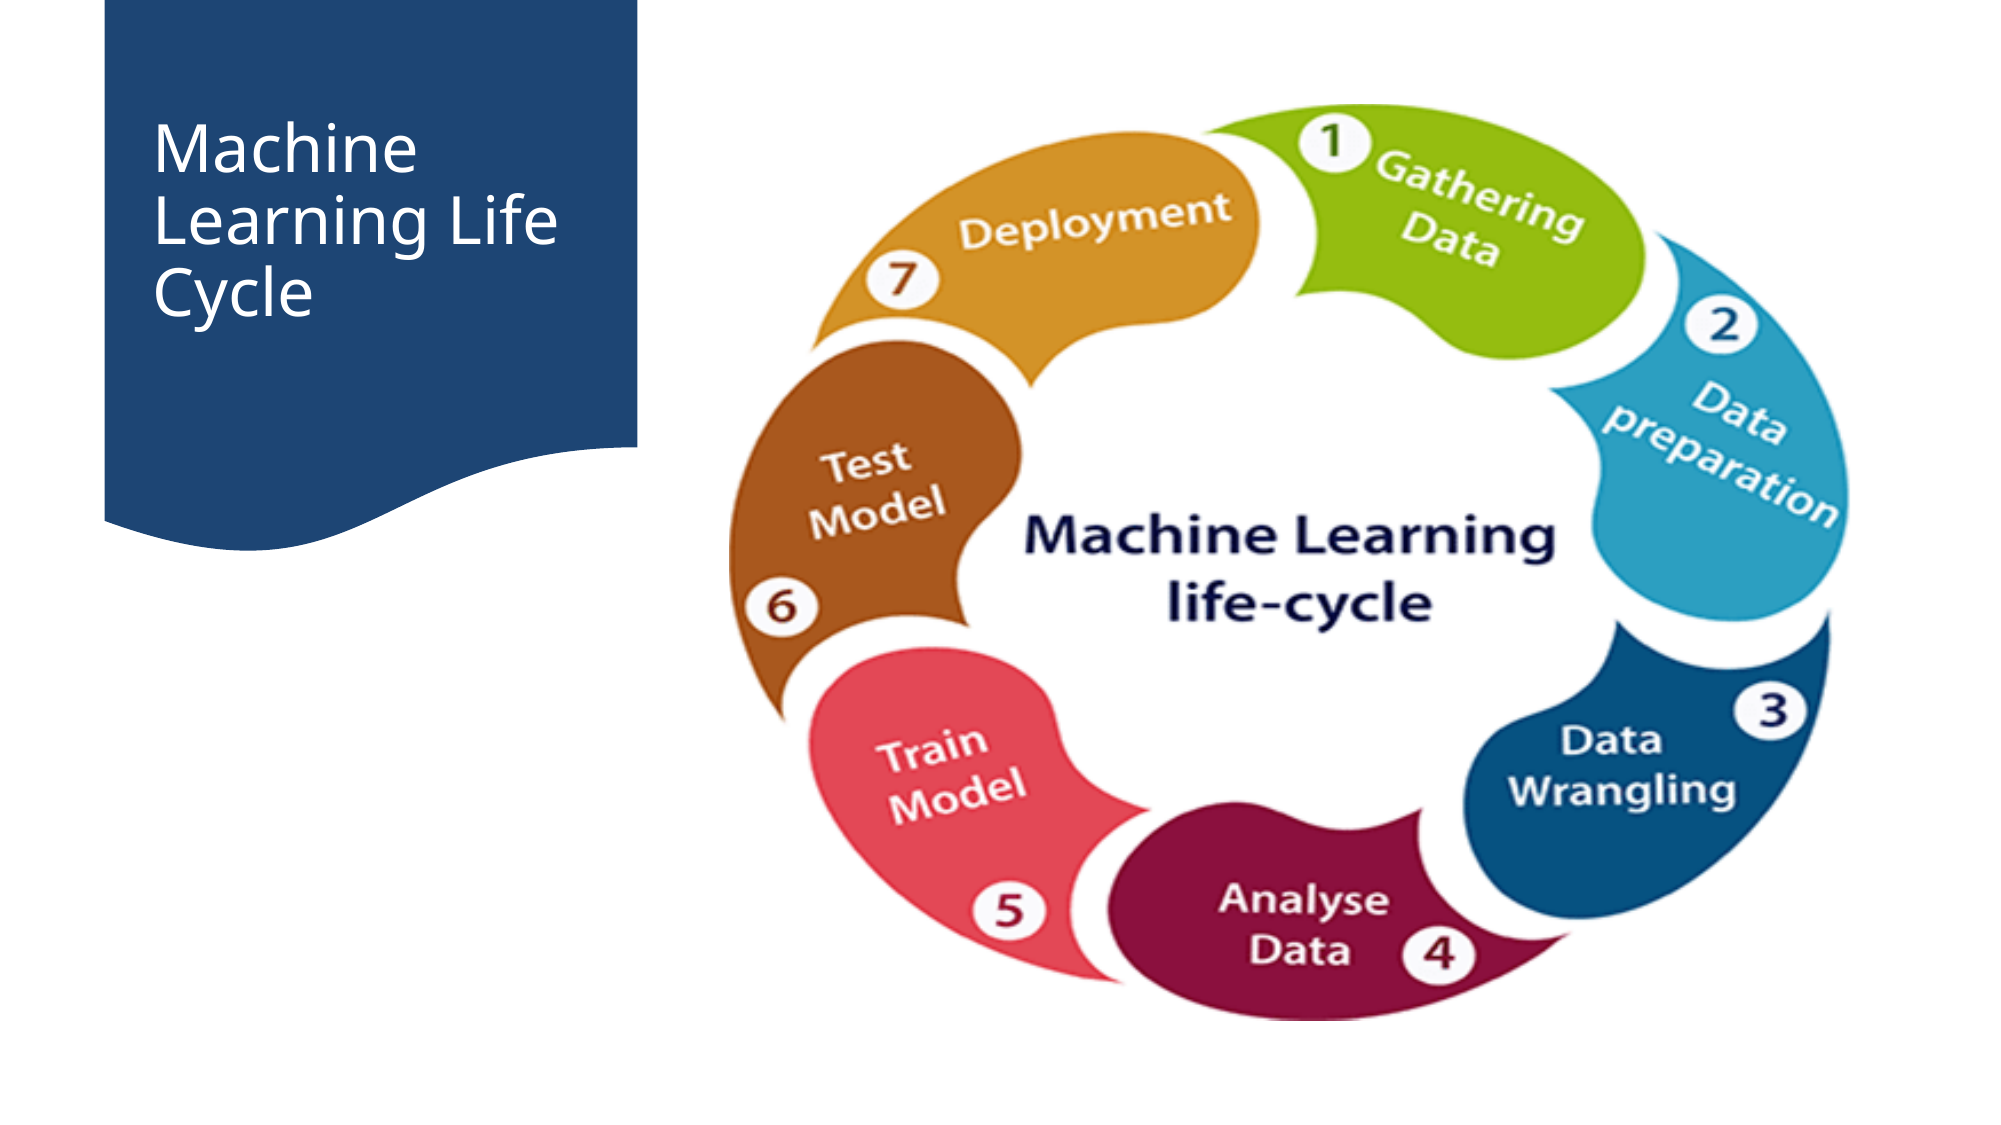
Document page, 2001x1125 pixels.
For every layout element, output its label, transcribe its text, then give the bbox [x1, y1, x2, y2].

title Machine Learning Life Cycle [137, 28, 604, 417]
text_box [103, 0, 639, 552]
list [729, 104, 1857, 1021]
